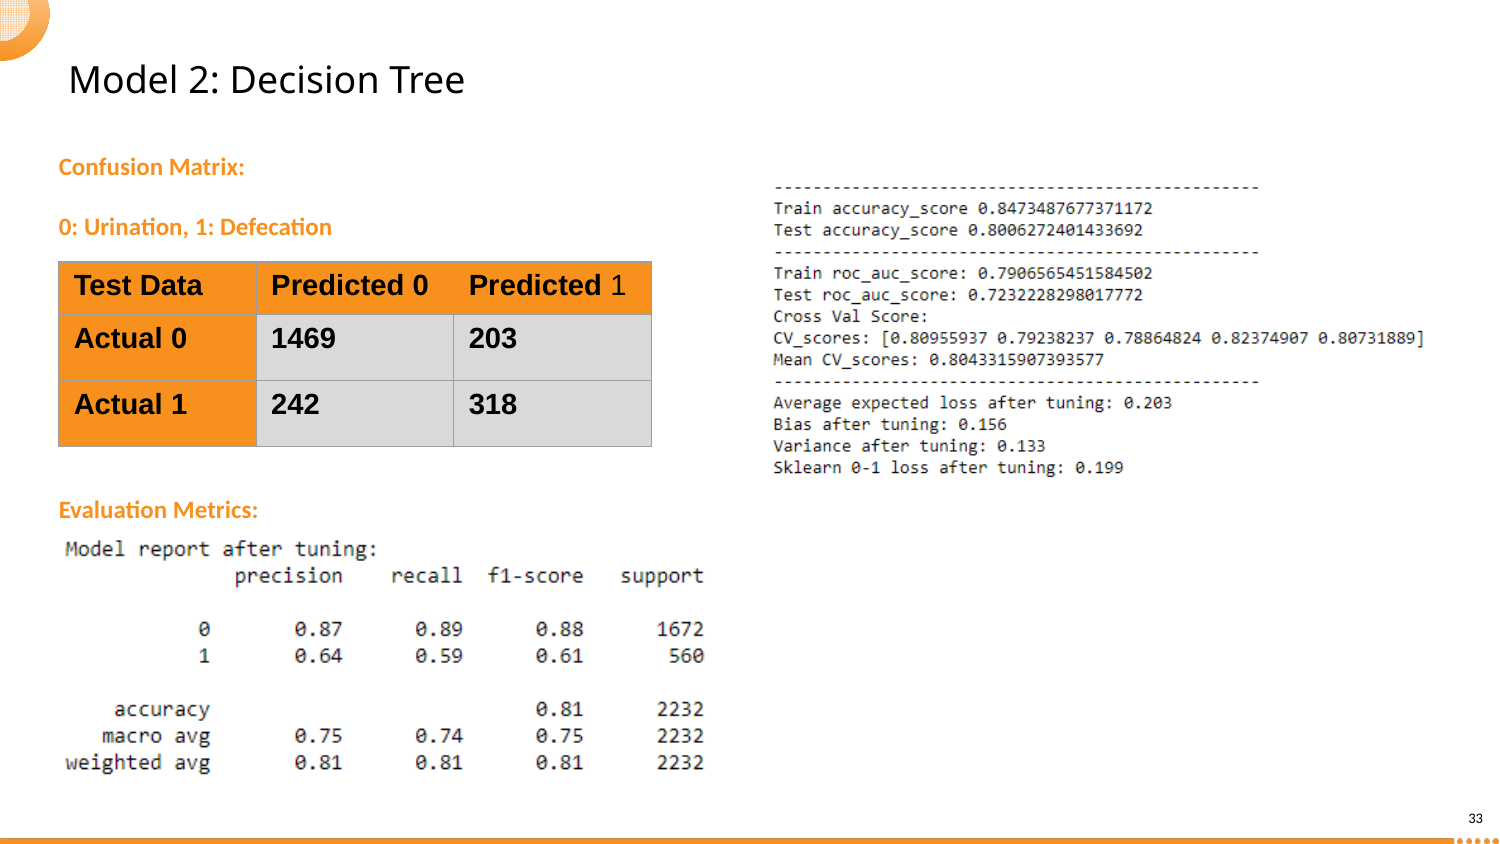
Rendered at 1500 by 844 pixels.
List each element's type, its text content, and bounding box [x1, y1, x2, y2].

table_header Test Data [59, 263, 256, 314]
table_cell 318 [454, 381, 651, 446]
table_cell Actual 0 [59, 315, 256, 380]
text_box Confusion Matrix: 0: Urination, 1: Defecation [58, 150, 695, 194]
text_box Evaluation Metrics: [58, 493, 695, 537]
picture [0, 837, 1500, 844]
table_cell 203 [454, 315, 651, 380]
title Model 2: Decision Tree [68, 61, 1432, 137]
picture [765, 176, 1433, 500]
table_cell 242 [257, 381, 453, 446]
table_header Predicted 0 [257, 263, 453, 314]
picture [58, 539, 725, 801]
table_cell Actual 1 [59, 381, 256, 446]
table_header Predicted 1 [454, 263, 651, 314]
table_cell 1469 [257, 315, 453, 380]
